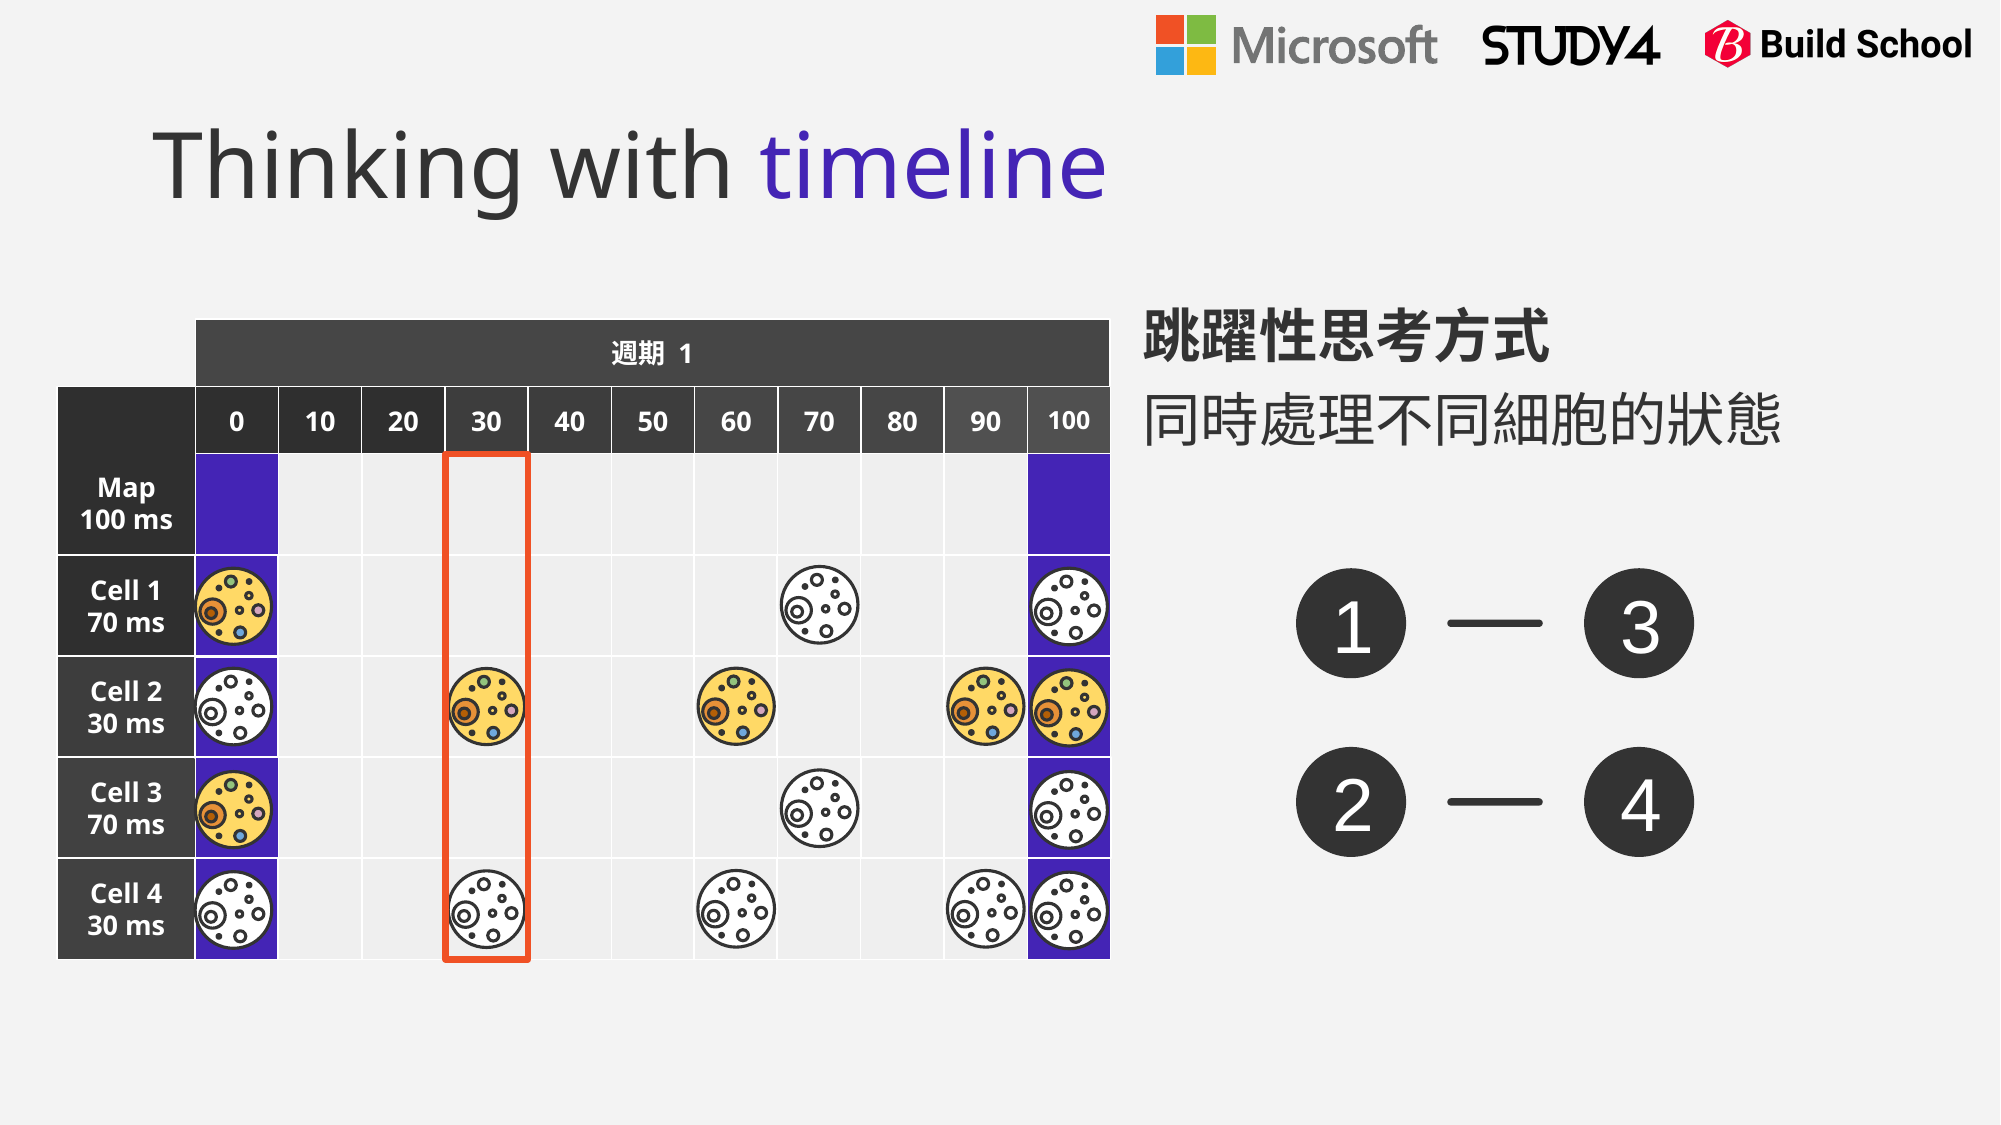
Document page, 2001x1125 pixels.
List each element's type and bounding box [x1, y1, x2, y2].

text_box [1296, 746, 1407, 857]
text_box [56, 319, 1111, 960]
text_box [1448, 620, 1542, 627]
text_box [1584, 746, 1695, 857]
picture [1466, 7, 1677, 59]
text_box [1296, 568, 1407, 679]
text_box [1448, 799, 1542, 805]
picture [1705, 15, 1973, 76]
list [1127, 299, 1863, 538]
text_box [1584, 568, 1695, 679]
title [137, 59, 1863, 278]
